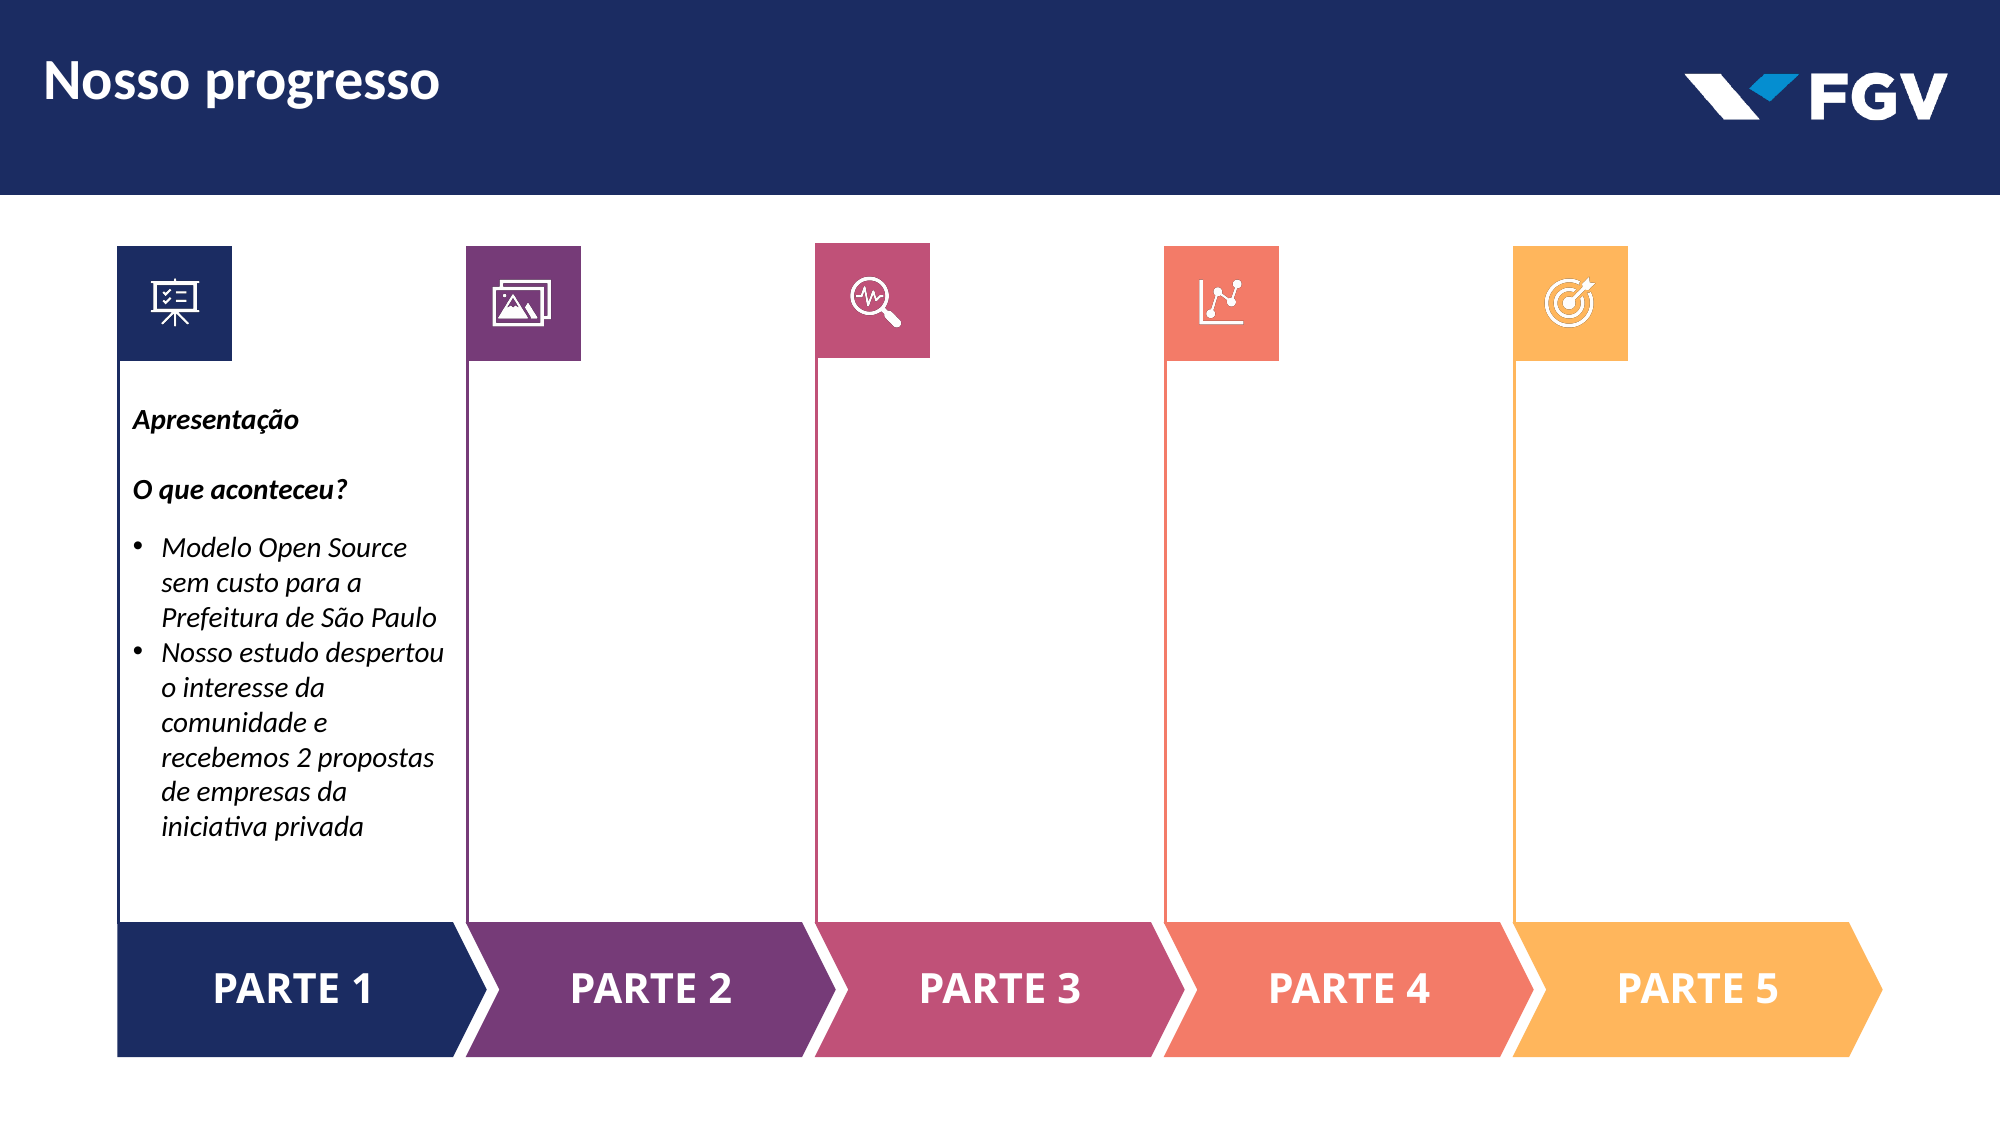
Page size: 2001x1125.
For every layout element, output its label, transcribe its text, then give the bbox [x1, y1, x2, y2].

text_box [117, 246, 232, 361]
text_box Nosso progresso [28, 34, 1772, 119]
picture [1652, 41, 1980, 151]
picture [491, 271, 553, 333]
text_box PARTE 4 [1163, 922, 1534, 1058]
picture [1190, 271, 1252, 333]
text_box PARTE 3 [814, 922, 1185, 1058]
picture [845, 271, 907, 333]
text_box [1513, 246, 1628, 361]
picture [1539, 271, 1601, 333]
text_box Apresentação O que aconteceu? Modelo Open Source sem custo para a Prefeitura de São Paulo Nosso estudo despertou o interesse da comunidade e recebemos 2 propostas de empresas da iniciativa privada [118, 393, 468, 851]
text_box PARTE 2 [465, 922, 836, 1058]
text_box PARTE 1 [117, 922, 487, 1058]
text_box PARTE 5 [1512, 922, 1883, 1058]
text_box [466, 246, 581, 361]
text_box [815, 243, 930, 358]
picture [144, 271, 206, 333]
text_box [1164, 246, 1279, 361]
